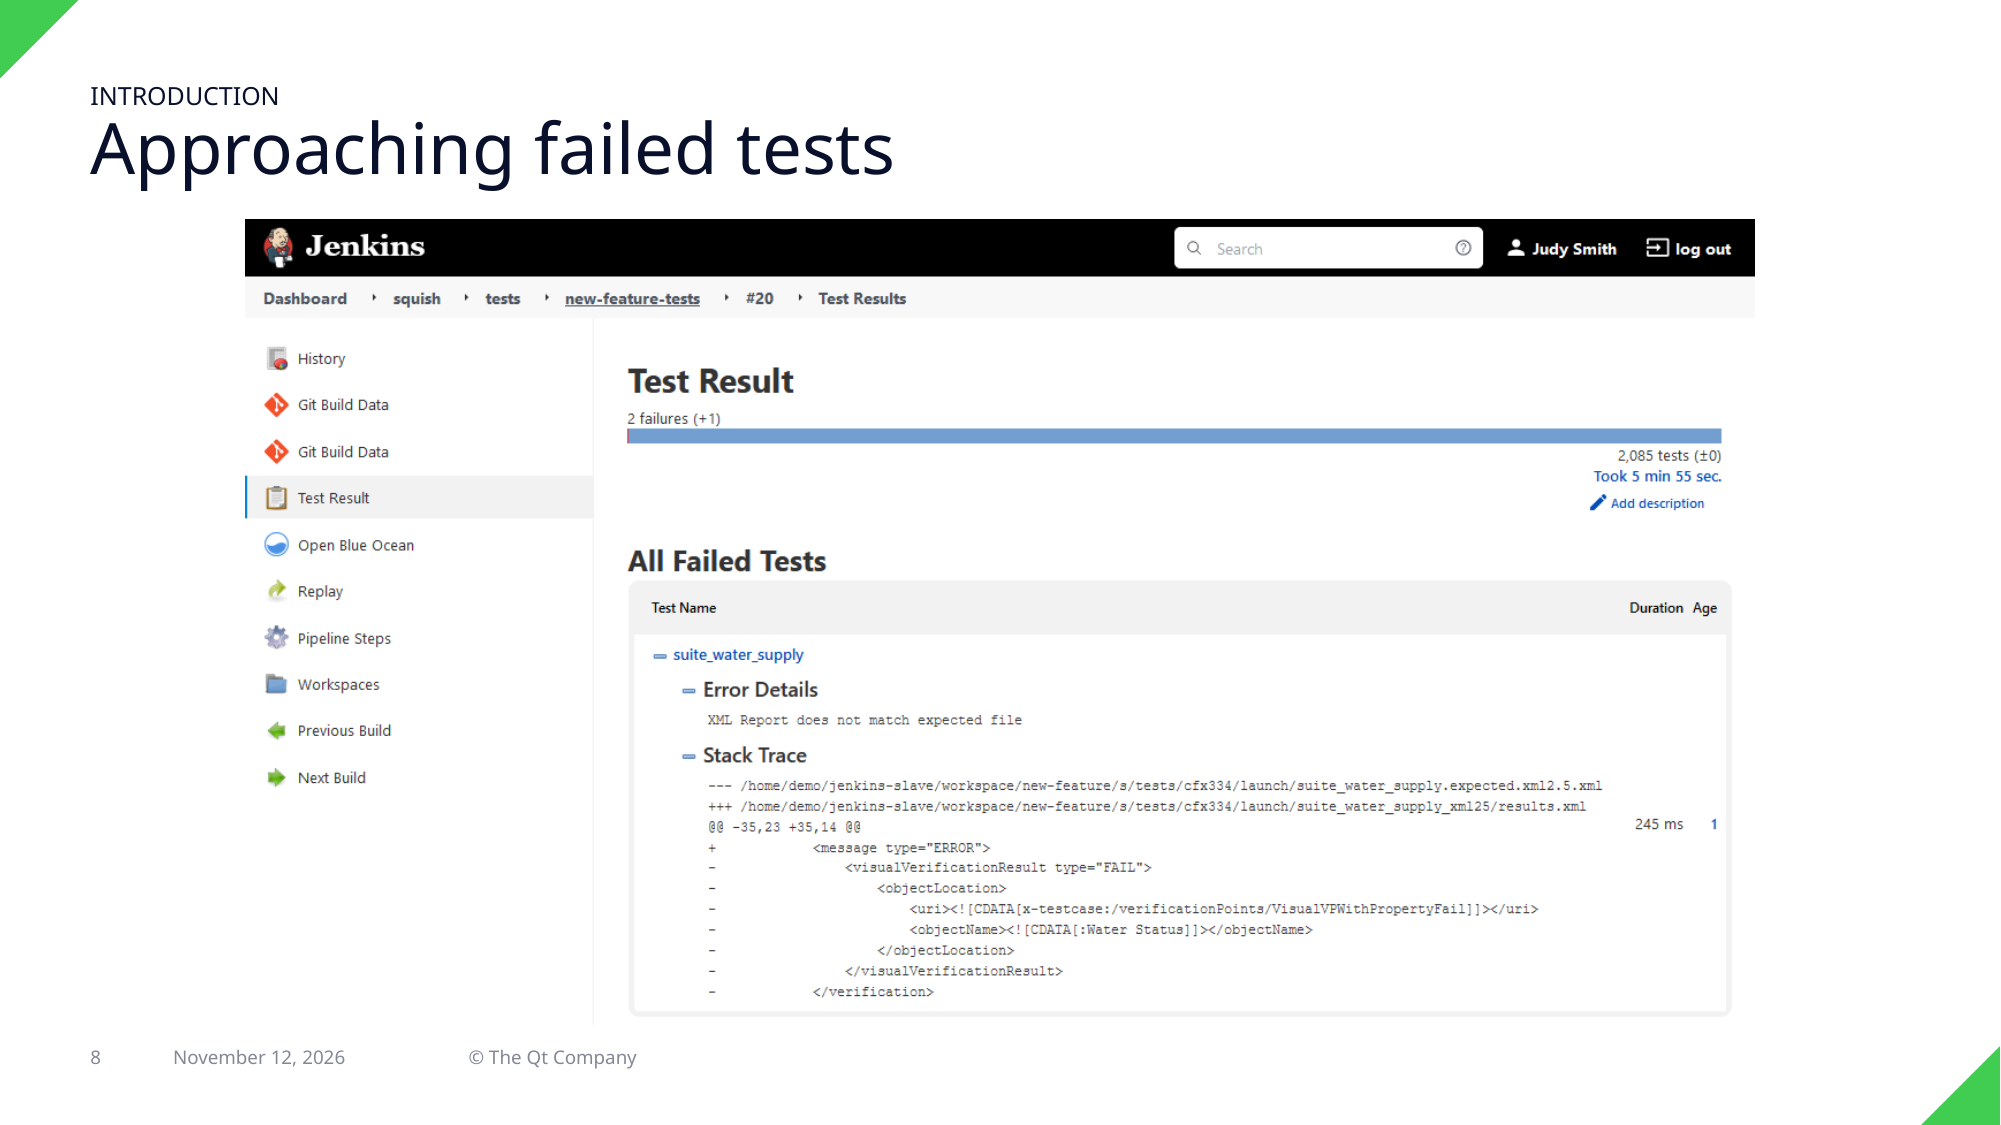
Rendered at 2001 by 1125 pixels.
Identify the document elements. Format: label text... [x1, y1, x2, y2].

slide_number 8 [90, 1046, 174, 1071]
list introduction [90, 78, 1910, 114]
footer © The Qt Company [468, 1046, 1910, 1071]
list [245, 219, 1755, 1025]
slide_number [174, 1046, 468, 1071]
title Approaching failed tests [90, 114, 1910, 268]
